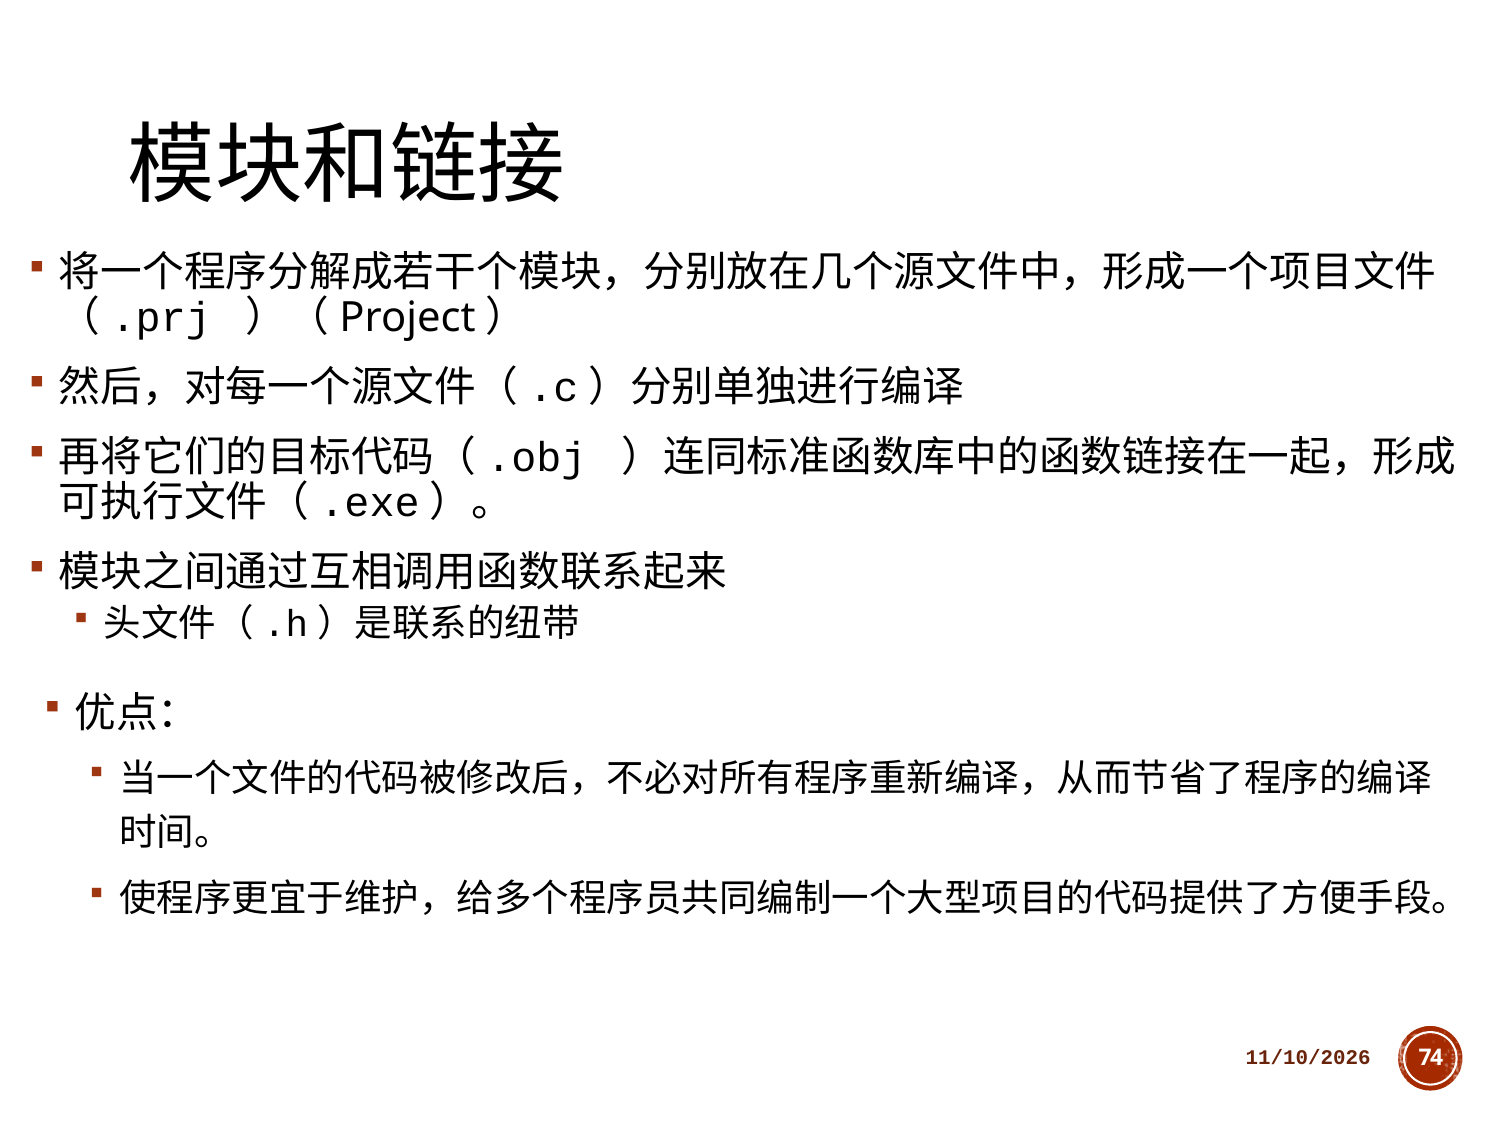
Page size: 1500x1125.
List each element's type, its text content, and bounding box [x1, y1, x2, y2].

title 模块和链接 [112, 79, 1388, 243]
slide_number 74 [1391, 1028, 1471, 1089]
list 将一个程序分解成若干个模块，分别放在几个源文件中，形成一个项目文件（.prj ）（Project） 然后，对每一个源文件（.c）分别单独进行编译 再将它们的目标代码（.obj ）连同标准函数库中的函数链接在一起，形成可执行文件（.exe）。 模块之间通过互相调用函数联系起来 头文件（.h）是联系的纽带 [14, 243, 1485, 1071]
text_box 优点： 当一个文件的代码被修改后，不必对所有程序重新编译，从而节省了程序的编译时间。 使程序更宜于维护，给多个程序员共同编制一个大型项目的代码提供了方便手段。 [29, 668, 1477, 1000]
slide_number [982, 1028, 1386, 1089]
